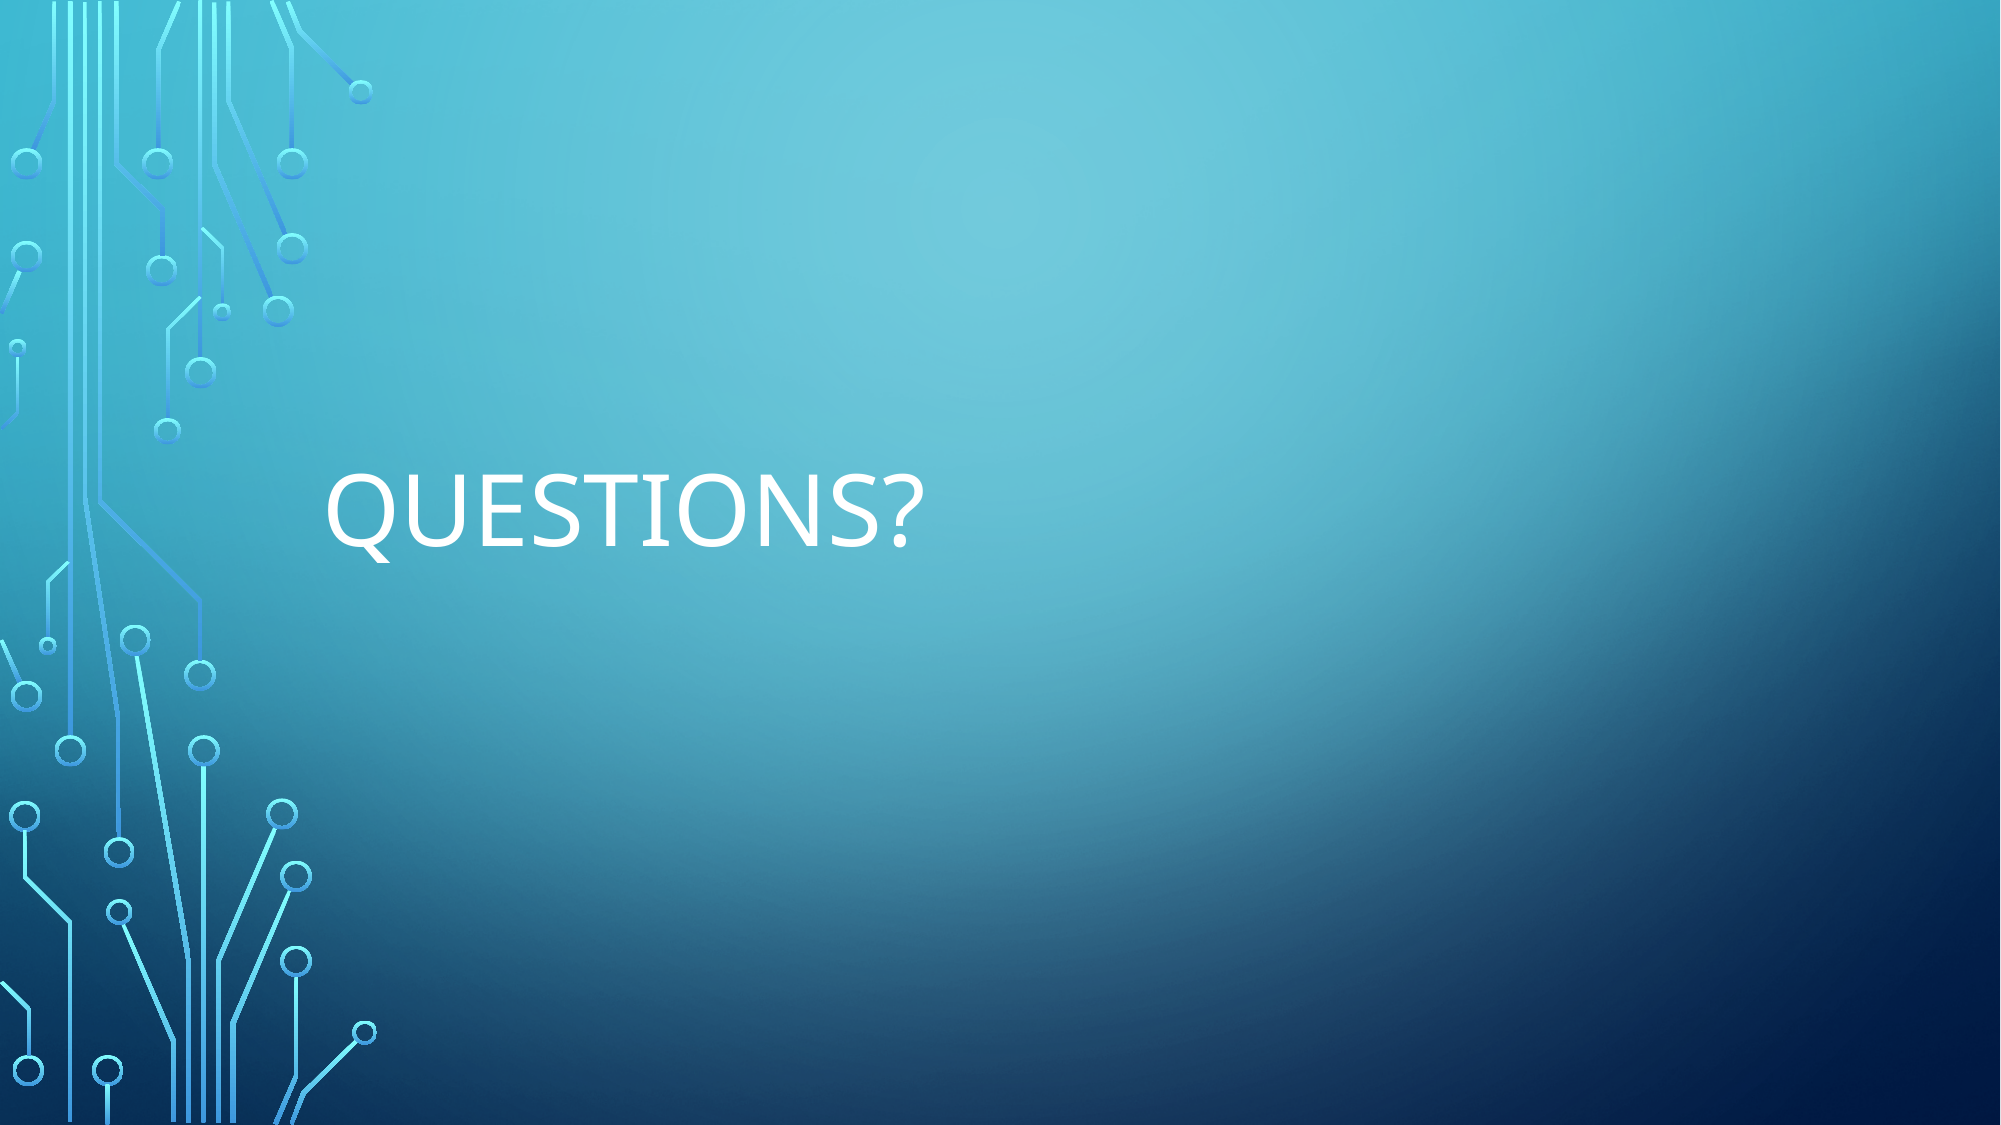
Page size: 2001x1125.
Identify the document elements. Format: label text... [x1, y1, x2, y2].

title Questions? [307, 184, 1750, 576]
